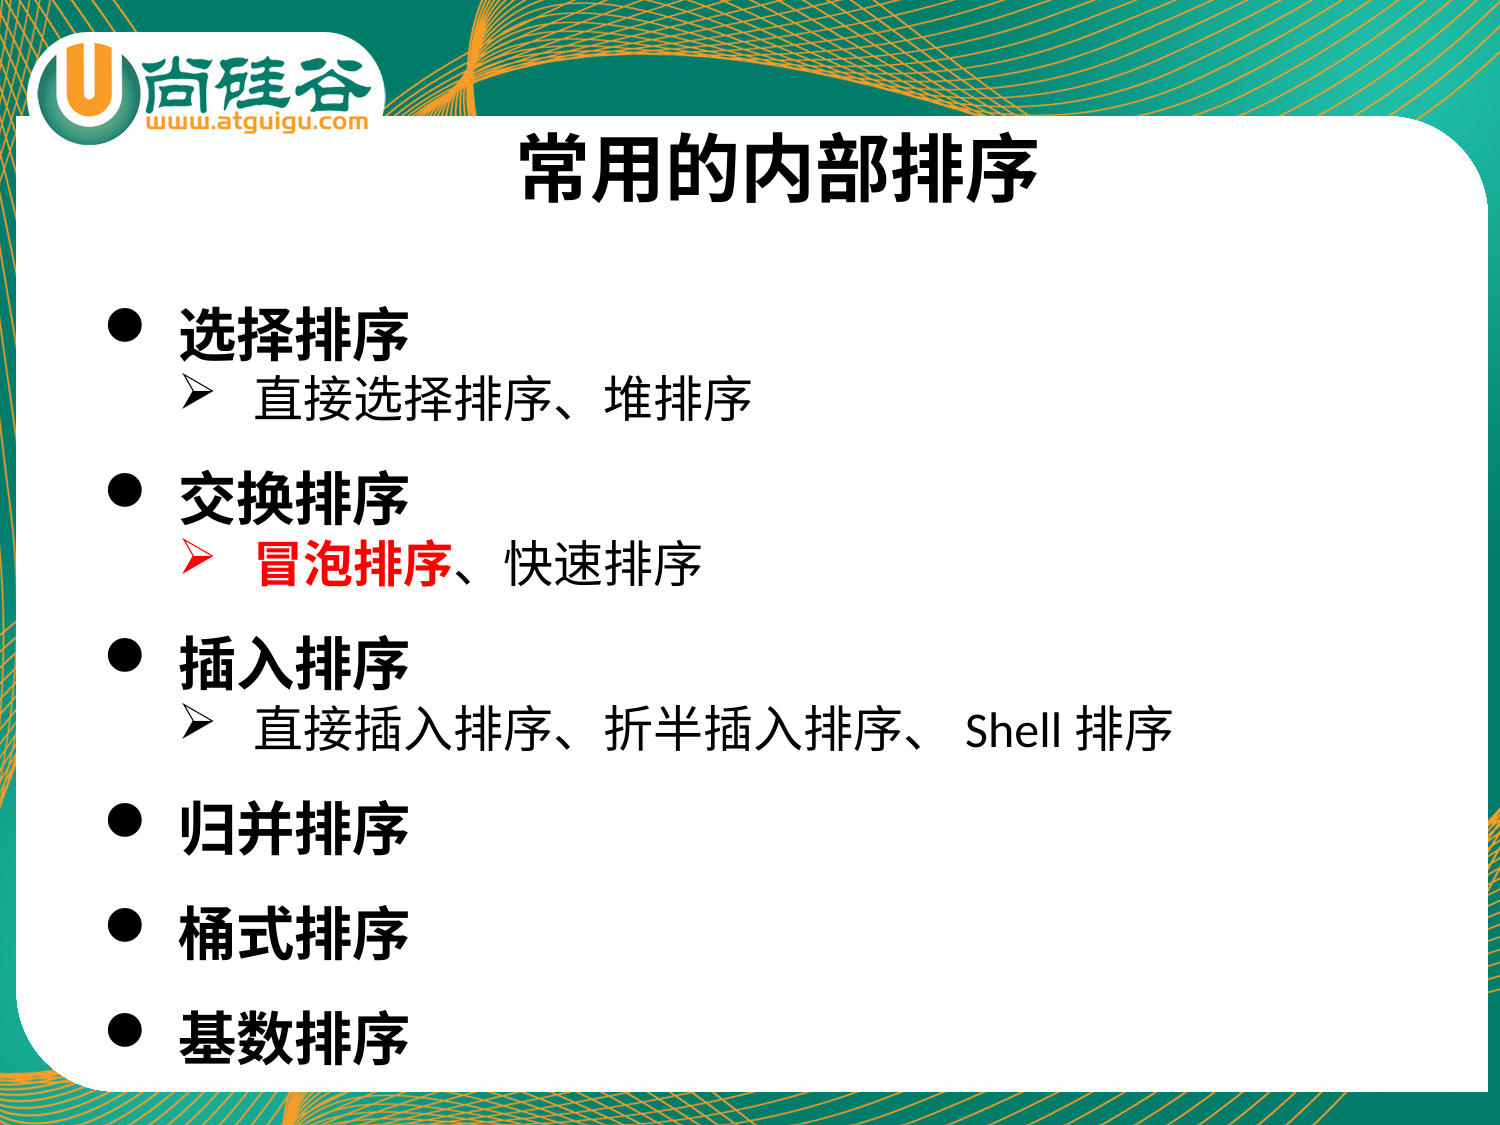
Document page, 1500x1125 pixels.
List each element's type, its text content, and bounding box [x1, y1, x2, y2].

text_box 选择排序 直接选择排序、堆排序 交换排序 冒泡排序、快速排序 插入排序 直接插入排序、折半插入排序、Shell排序 归并排序 桶式排序 基数排序 [88, 255, 1467, 1080]
title 常用的内部排序 [488, 101, 1067, 232]
picture [0, 0, 1500, 1125]
